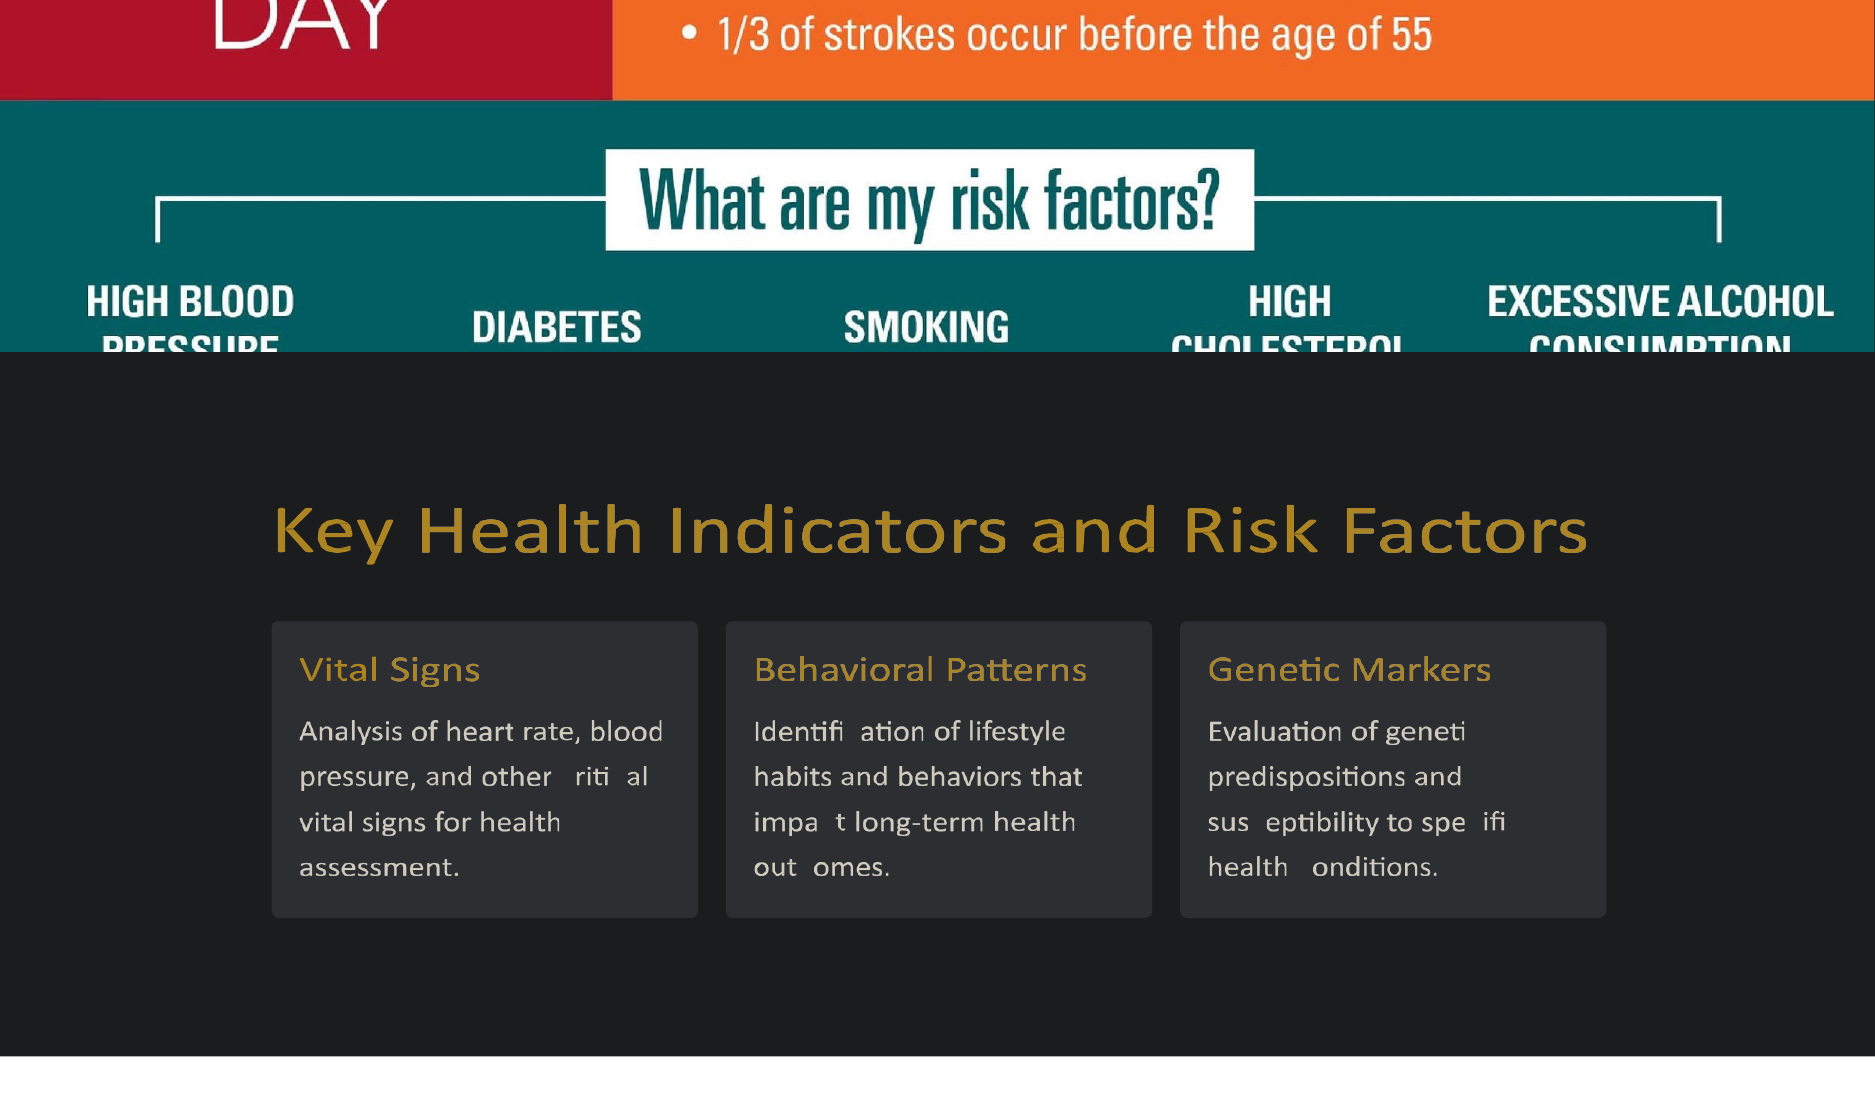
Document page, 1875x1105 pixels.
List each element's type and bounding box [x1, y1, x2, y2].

text_box [1209, 766, 1405, 791]
text_box [725, 621, 1153, 918]
text_box [627, 771, 639, 786]
text_box [576, 771, 585, 786]
text_box [1286, 504, 1318, 553]
text_box [299, 658, 324, 681]
text_box [426, 771, 439, 786]
text_box [442, 771, 455, 786]
text_box [1119, 504, 1154, 553]
text_box [935, 720, 1065, 745]
text_box [772, 862, 785, 876]
text_box [298, 713, 725, 758]
text_box [899, 766, 1082, 786]
text_box [1209, 657, 1339, 682]
text_box [841, 771, 854, 786]
text_box [298, 849, 511, 894]
text_box [422, 504, 640, 553]
text_box [1352, 720, 1465, 745]
text_box [0, 0, 1875, 352]
text_box [391, 657, 479, 688]
text_box [458, 766, 471, 786]
text_box [1076, 519, 1109, 553]
text_box [277, 507, 314, 553]
text_box [299, 720, 402, 745]
text_box [861, 721, 924, 741]
text_box [1208, 817, 1248, 831]
text_box [300, 859, 458, 876]
text_box [948, 658, 1086, 681]
text_box [1210, 720, 1341, 741]
text_box [814, 862, 889, 876]
text_box [787, 859, 797, 876]
text_box [1180, 621, 1607, 918]
text_box [298, 647, 533, 711]
text_box [755, 812, 817, 836]
text_box [1209, 856, 1287, 876]
text_box [754, 862, 769, 876]
text_box [1490, 811, 1505, 831]
text_box [753, 849, 934, 894]
text_box [317, 519, 353, 553]
text_box [753, 713, 1173, 758]
text_box [857, 771, 870, 786]
text_box [372, 656, 376, 681]
text_box [1207, 647, 1582, 711]
text_box [524, 723, 580, 744]
text_box [271, 621, 698, 918]
text_box [334, 659, 348, 682]
text_box [753, 647, 1180, 711]
text_box [0, 352, 1875, 1057]
text_box [412, 720, 514, 741]
text_box [298, 758, 725, 803]
text_box [591, 720, 662, 741]
text_box [753, 758, 1180, 803]
text_box [1266, 811, 1412, 836]
text_box [326, 664, 331, 681]
text_box [873, 766, 887, 786]
text_box [1447, 766, 1461, 786]
text_box [995, 811, 1075, 831]
text_box [298, 803, 651, 848]
text_box [643, 766, 647, 786]
text_box [357, 519, 394, 565]
text_box [755, 720, 843, 741]
text_box [856, 811, 983, 836]
text_box [270, 485, 1875, 613]
text_box [753, 803, 1180, 848]
text_box [301, 771, 415, 791]
text_box [1353, 656, 1490, 682]
text_box [1032, 519, 1064, 553]
text_box [1346, 508, 1586, 553]
text_box [835, 813, 846, 831]
text_box [1207, 803, 1629, 848]
text_box [1207, 713, 1579, 758]
text_box [1187, 508, 1224, 553]
text_box [482, 766, 552, 786]
text_box [1431, 771, 1444, 786]
text_box [1415, 771, 1427, 786]
text_box [673, 504, 1006, 553]
text_box [1313, 856, 1437, 876]
text_box [587, 771, 591, 786]
text_box [1422, 817, 1465, 836]
text_box [756, 656, 932, 682]
text_box [1484, 817, 1488, 831]
text_box [299, 811, 560, 836]
text_box [1250, 519, 1277, 553]
text_box [349, 663, 366, 682]
text_box [1207, 758, 1554, 803]
text_box [755, 766, 831, 786]
text_box [1232, 507, 1242, 514]
text_box [1233, 519, 1241, 553]
text_box [1207, 849, 1512, 894]
text_box [592, 768, 608, 786]
